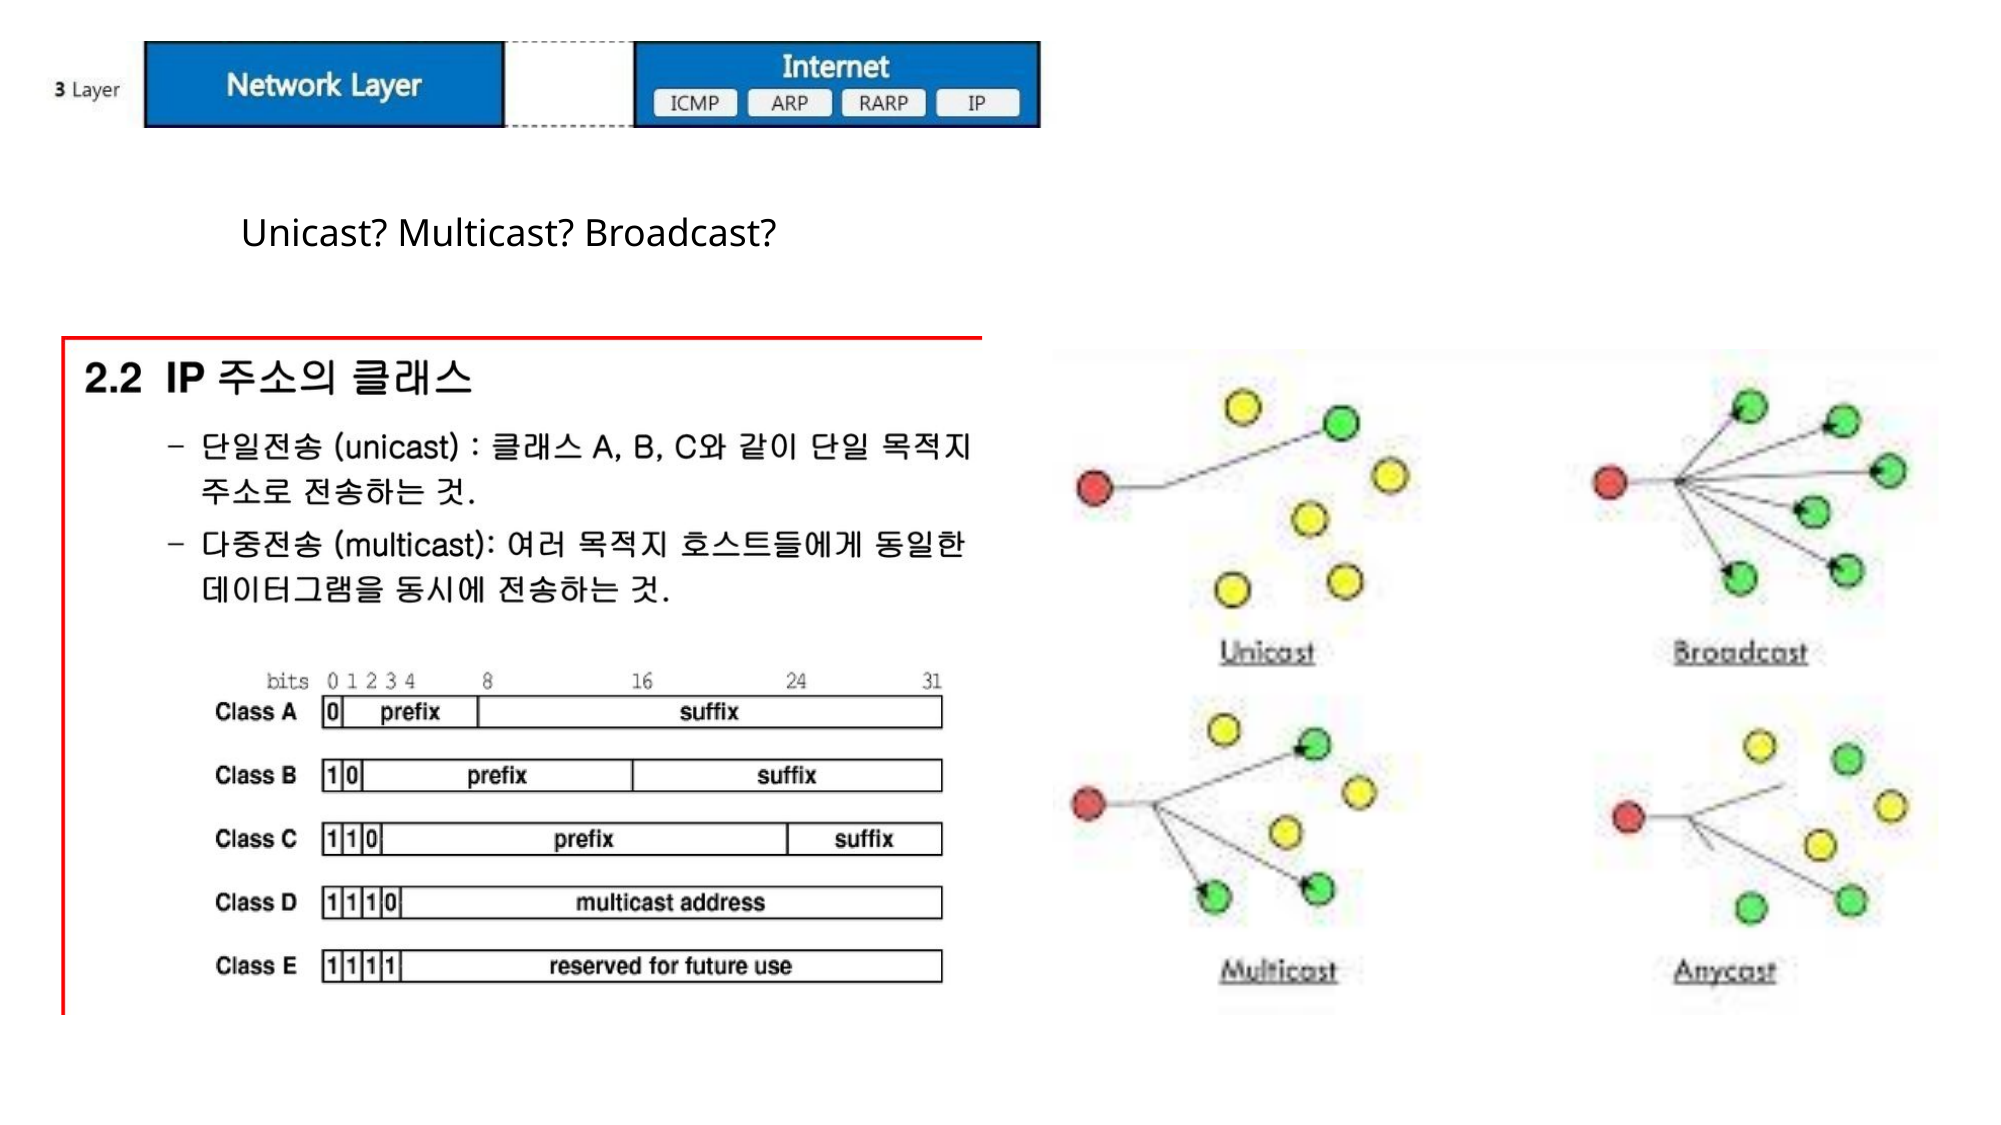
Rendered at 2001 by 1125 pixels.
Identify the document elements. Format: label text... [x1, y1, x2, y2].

picture [1052, 349, 1939, 1015]
text_box Unicast? Multicast? Broadcast? [147, 201, 871, 262]
picture [61, 336, 983, 1015]
picture [25, 41, 1080, 128]
